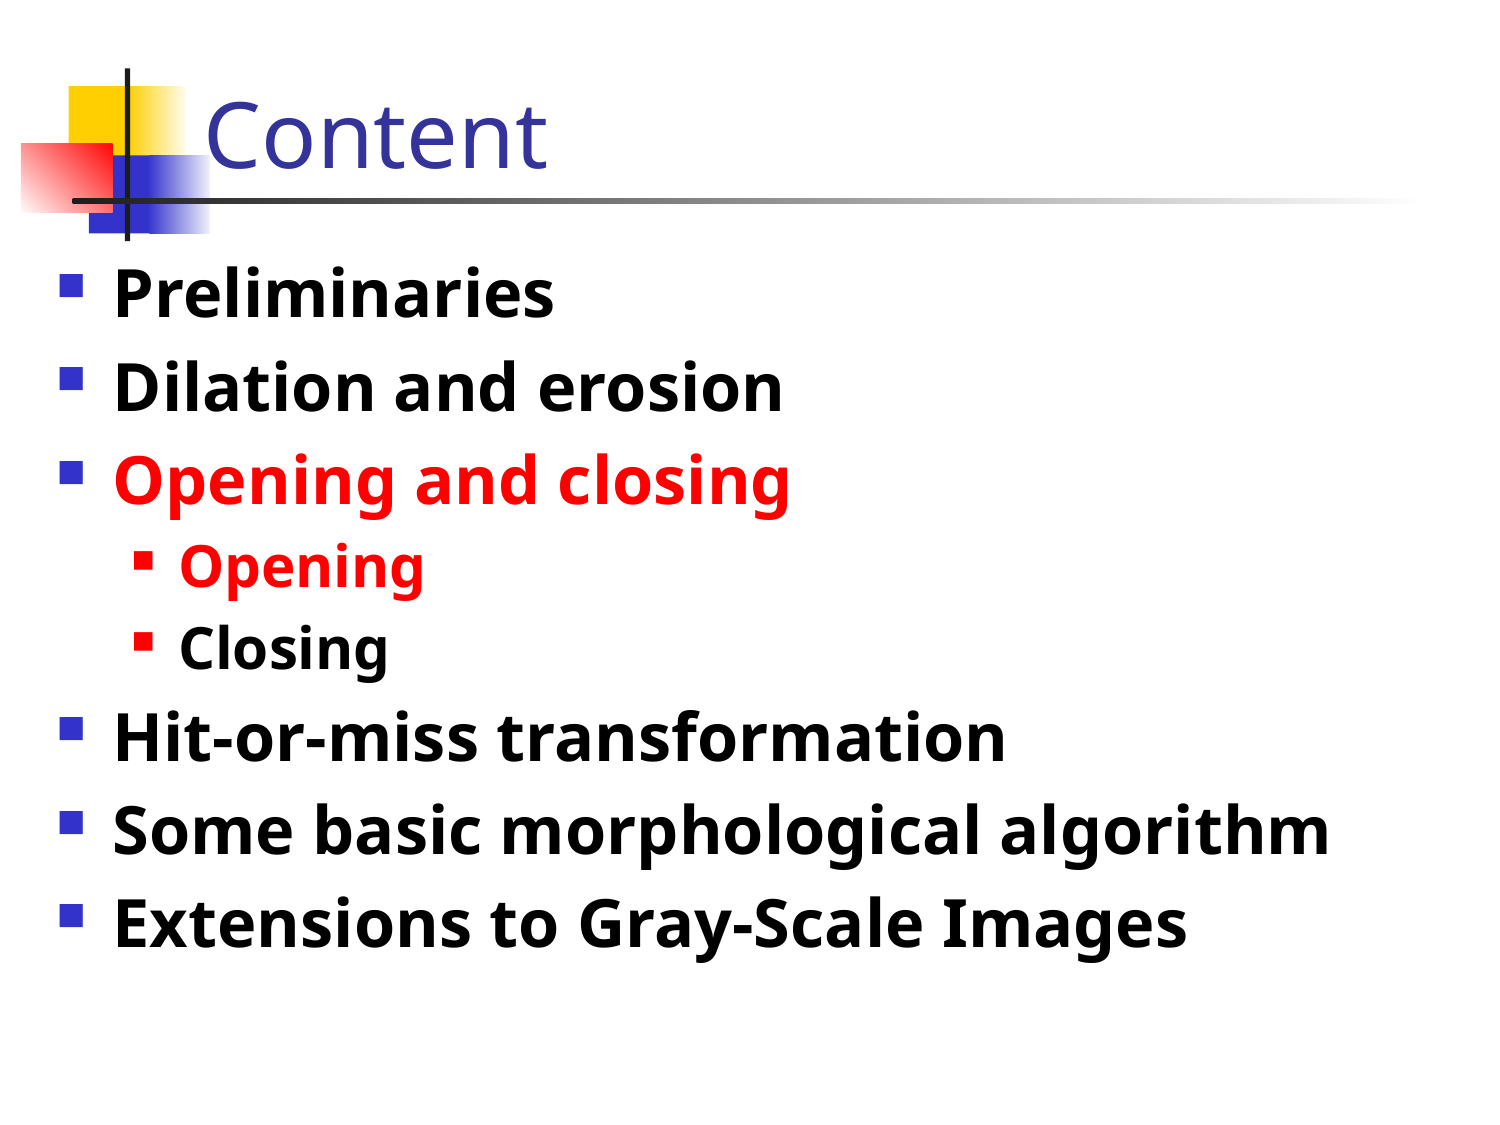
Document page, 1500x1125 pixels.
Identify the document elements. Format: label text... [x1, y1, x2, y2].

list Preliminaries Dilation and erosion Opening and closing Opening Closing Hit-or-miss transformation Some basic morphological algorithm Extensions to Gray-Scale Images [41, 243, 1469, 1094]
title Content [188, 7, 1468, 195]
